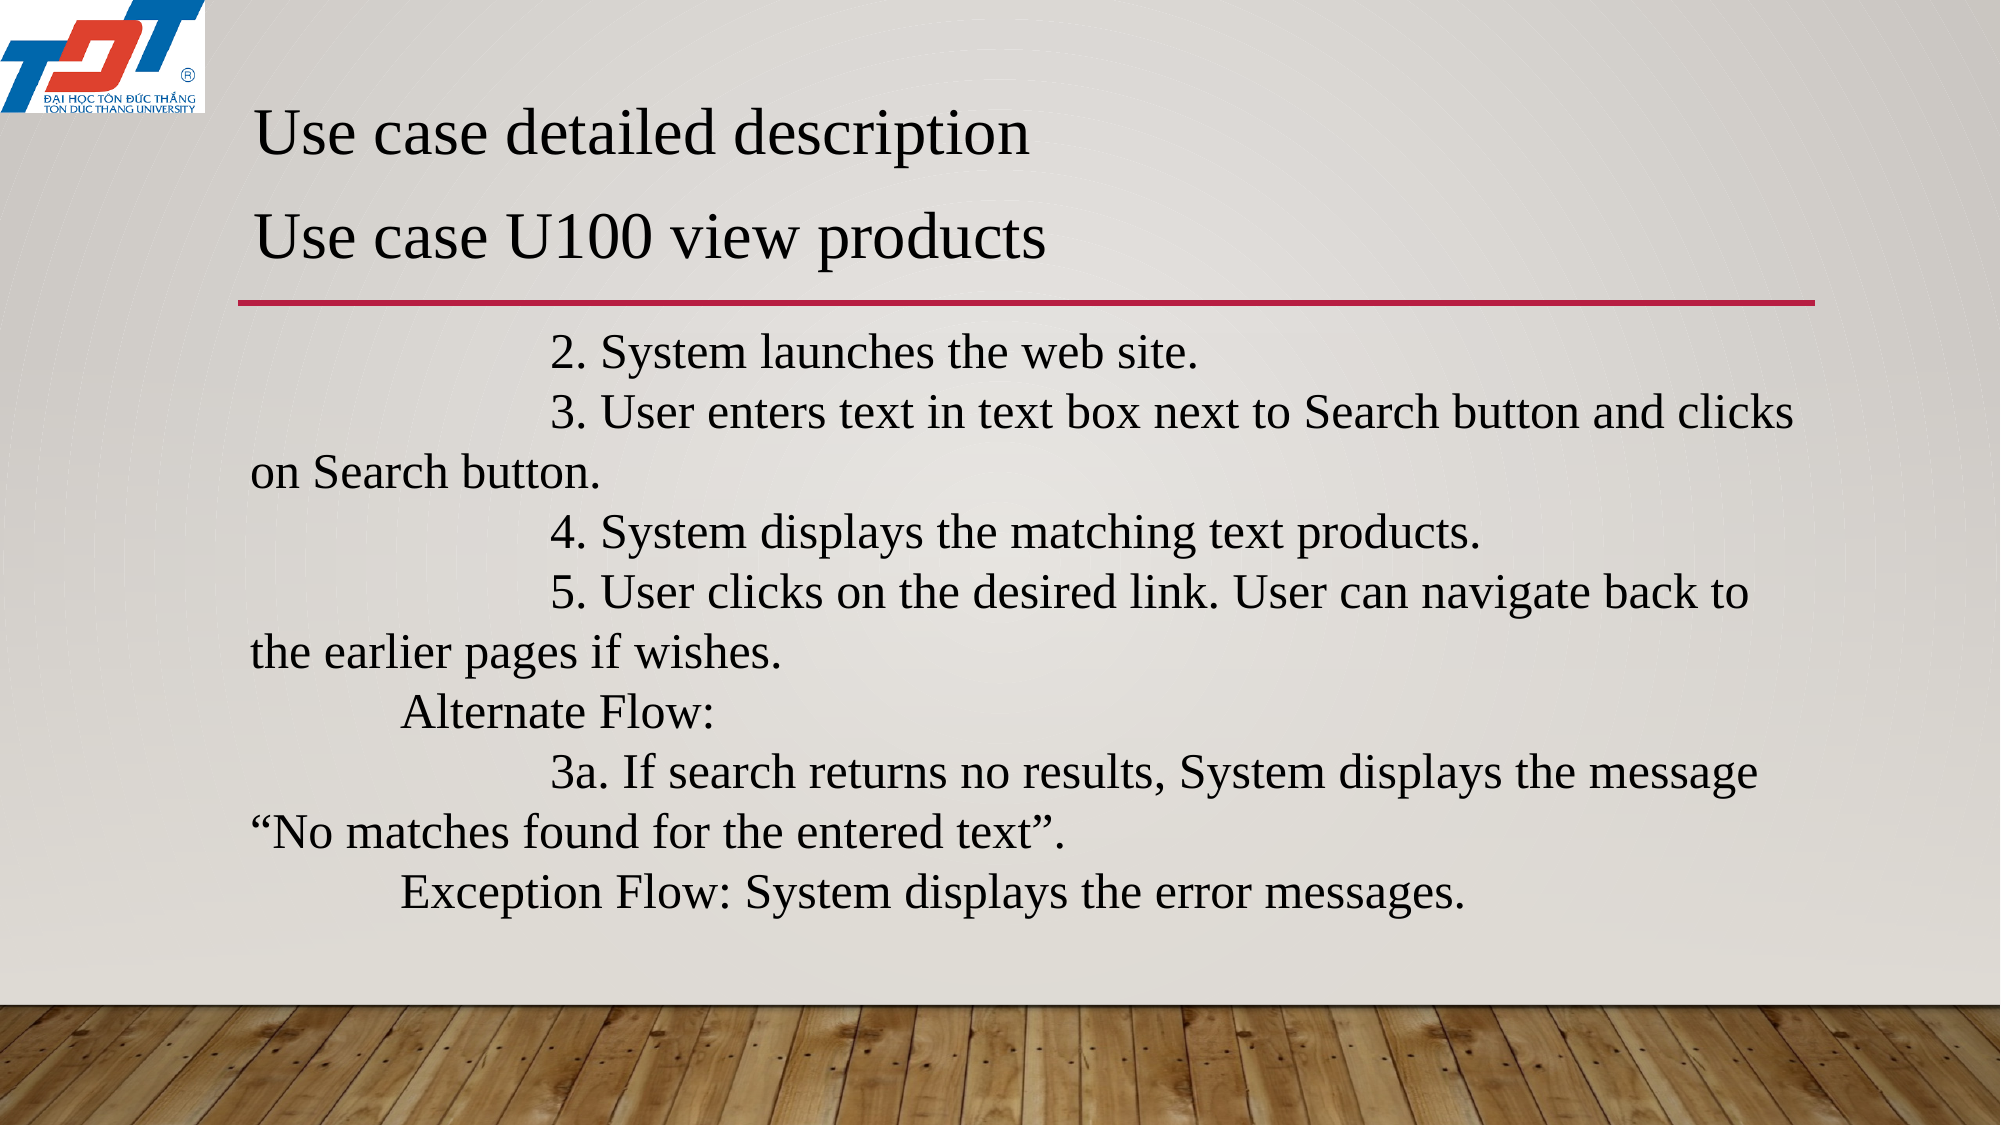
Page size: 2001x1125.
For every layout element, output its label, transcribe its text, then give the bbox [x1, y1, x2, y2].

text_box Use case U100 view products [238, 184, 1064, 279]
text_box Use case detailed description [238, 80, 1047, 176]
text_box 2. System launches the web site. 3. User enters text in text box next to Search button and clicks on Search button. 4. System displays the matching text products. 5. User clicks on the desired link. User can navigate back to the earlier pages if wishes. Alternate Flow: 3a. If search returns no results, System displays the message “No matches found for the entered text”. Exception Flow: System displays the error messages. [235, 310, 1822, 926]
picture [0, 1005, 2000, 1125]
picture [0, 0, 205, 114]
